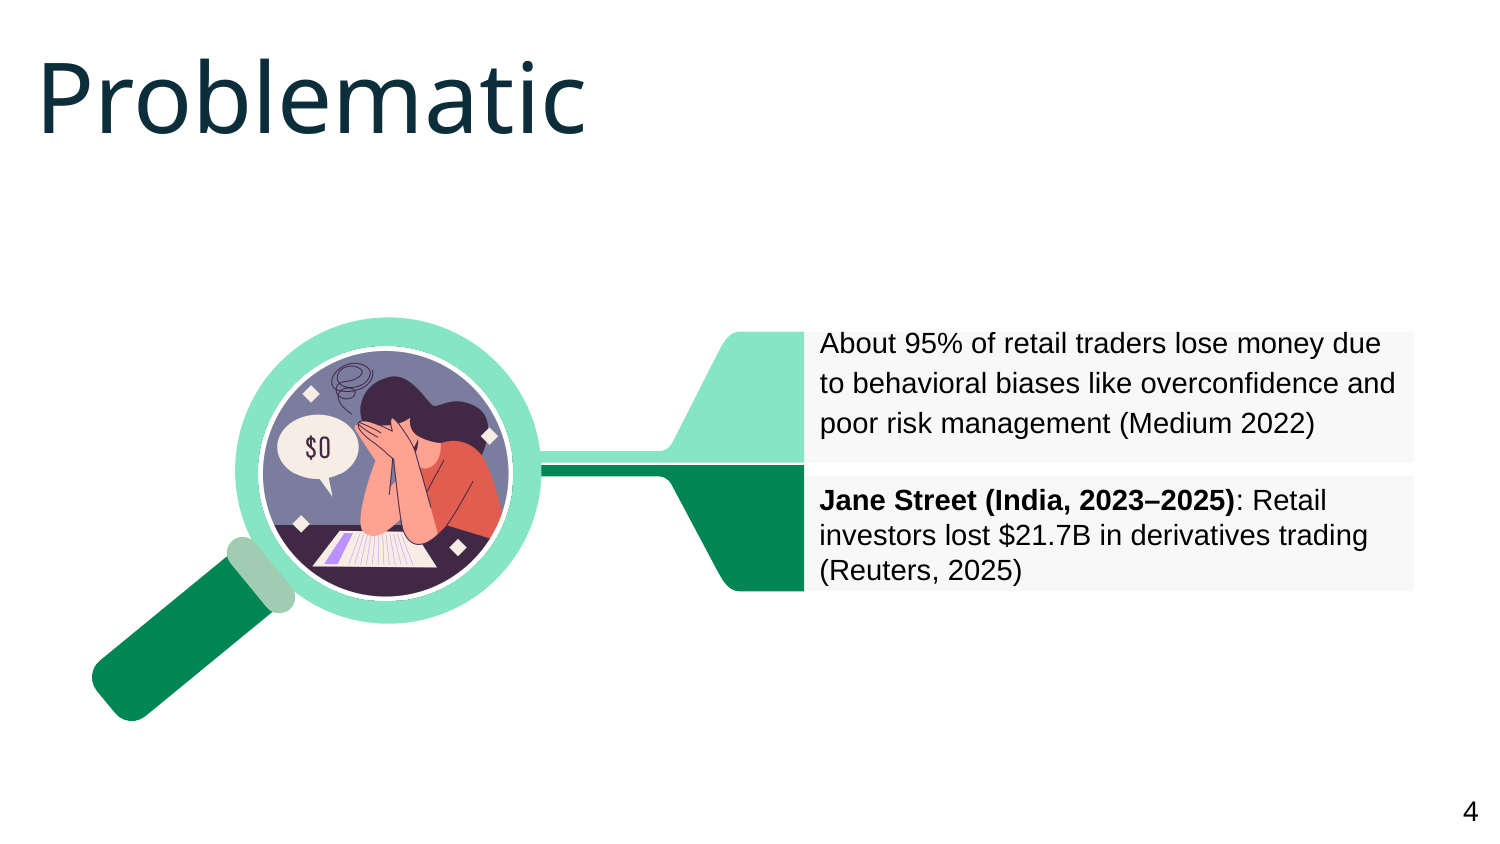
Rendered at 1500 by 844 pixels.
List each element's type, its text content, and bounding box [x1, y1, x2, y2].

picture [258, 346, 513, 601]
slide_number ‹#› [1403, 779, 1494, 844]
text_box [82, 253, 1415, 730]
text_box Problematic [20, 20, 802, 169]
